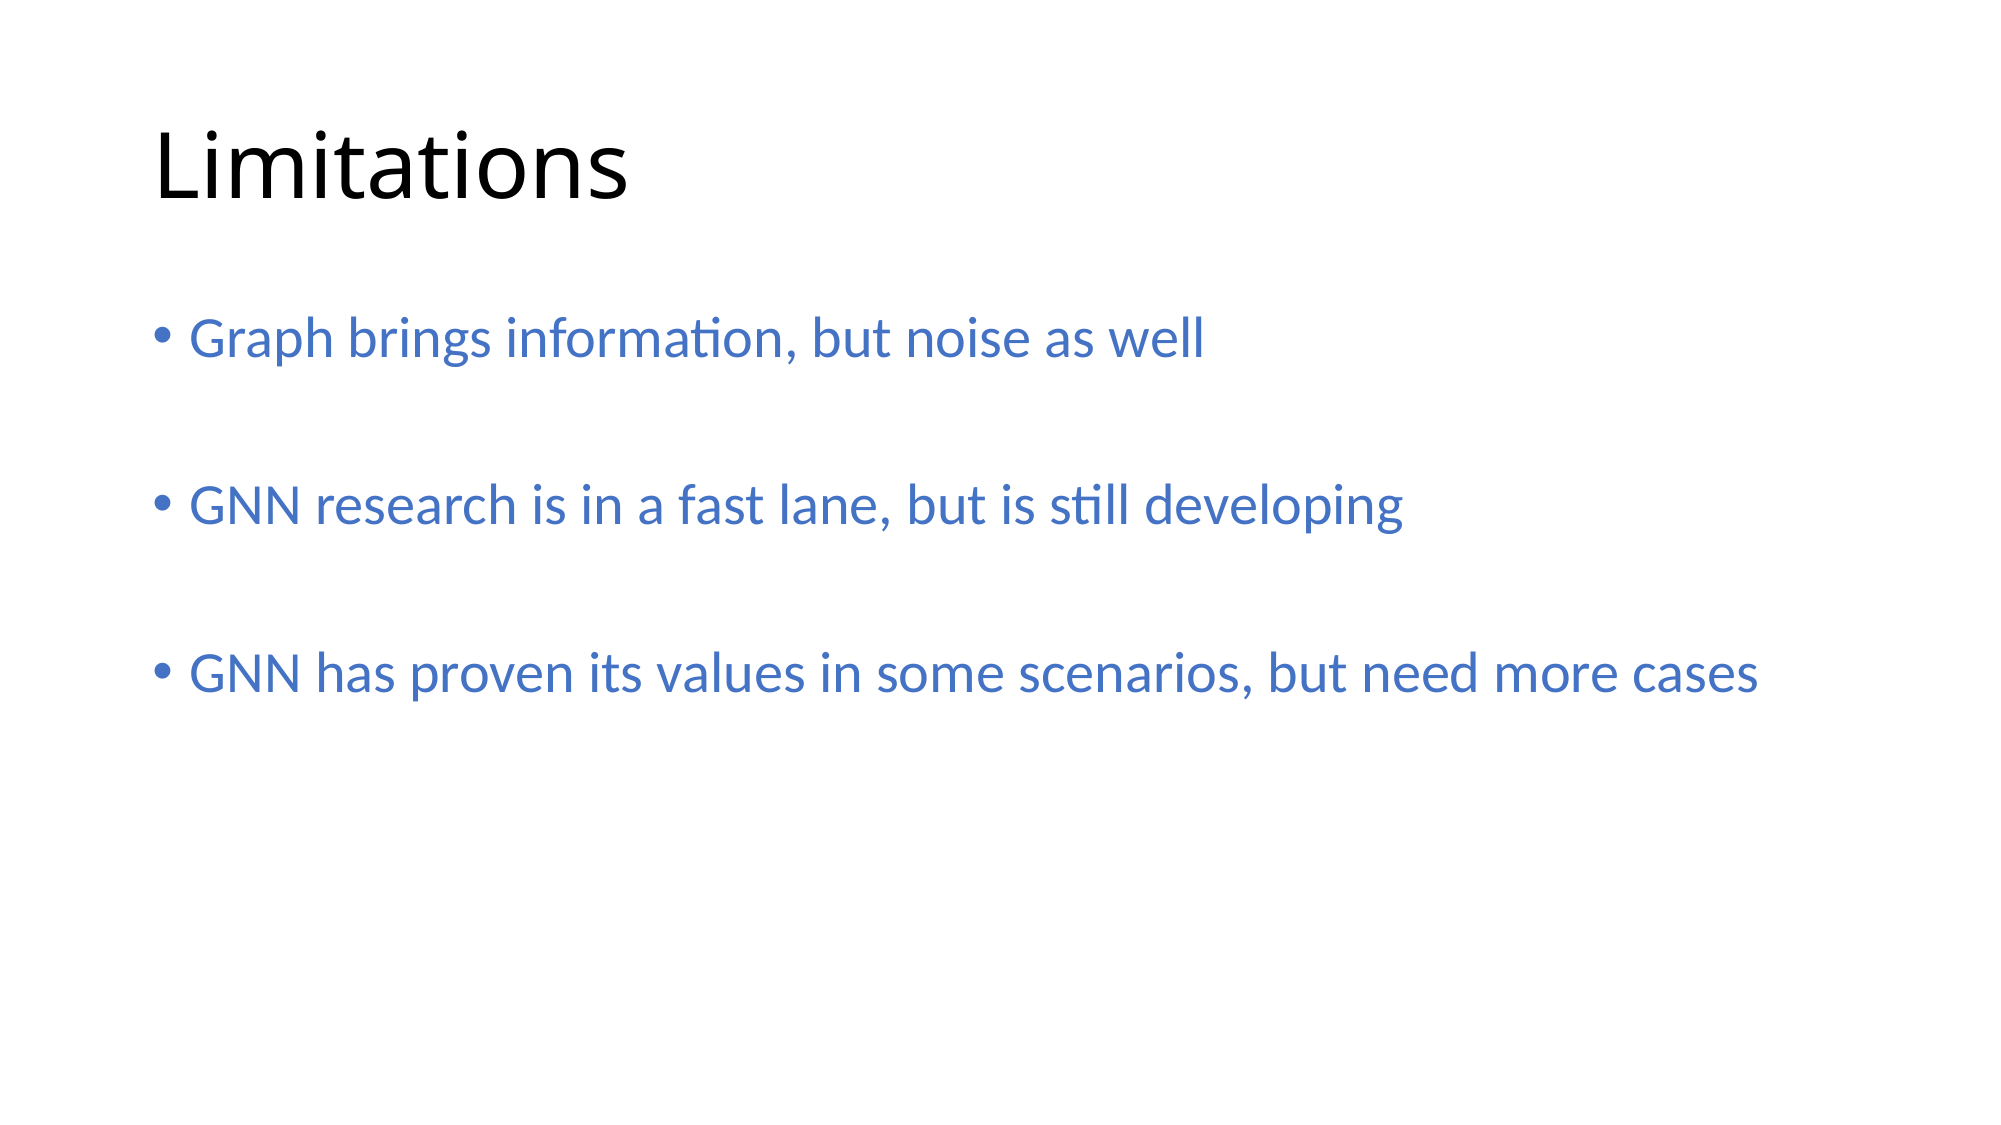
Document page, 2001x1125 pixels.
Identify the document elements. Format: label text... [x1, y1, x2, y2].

title Limitations [137, 59, 1863, 278]
list Graph brings information, but noise as well GNN research is in a fast lane, but is still developing GNN has proven its values in some scenarios, but need more cases [137, 299, 1863, 1014]
